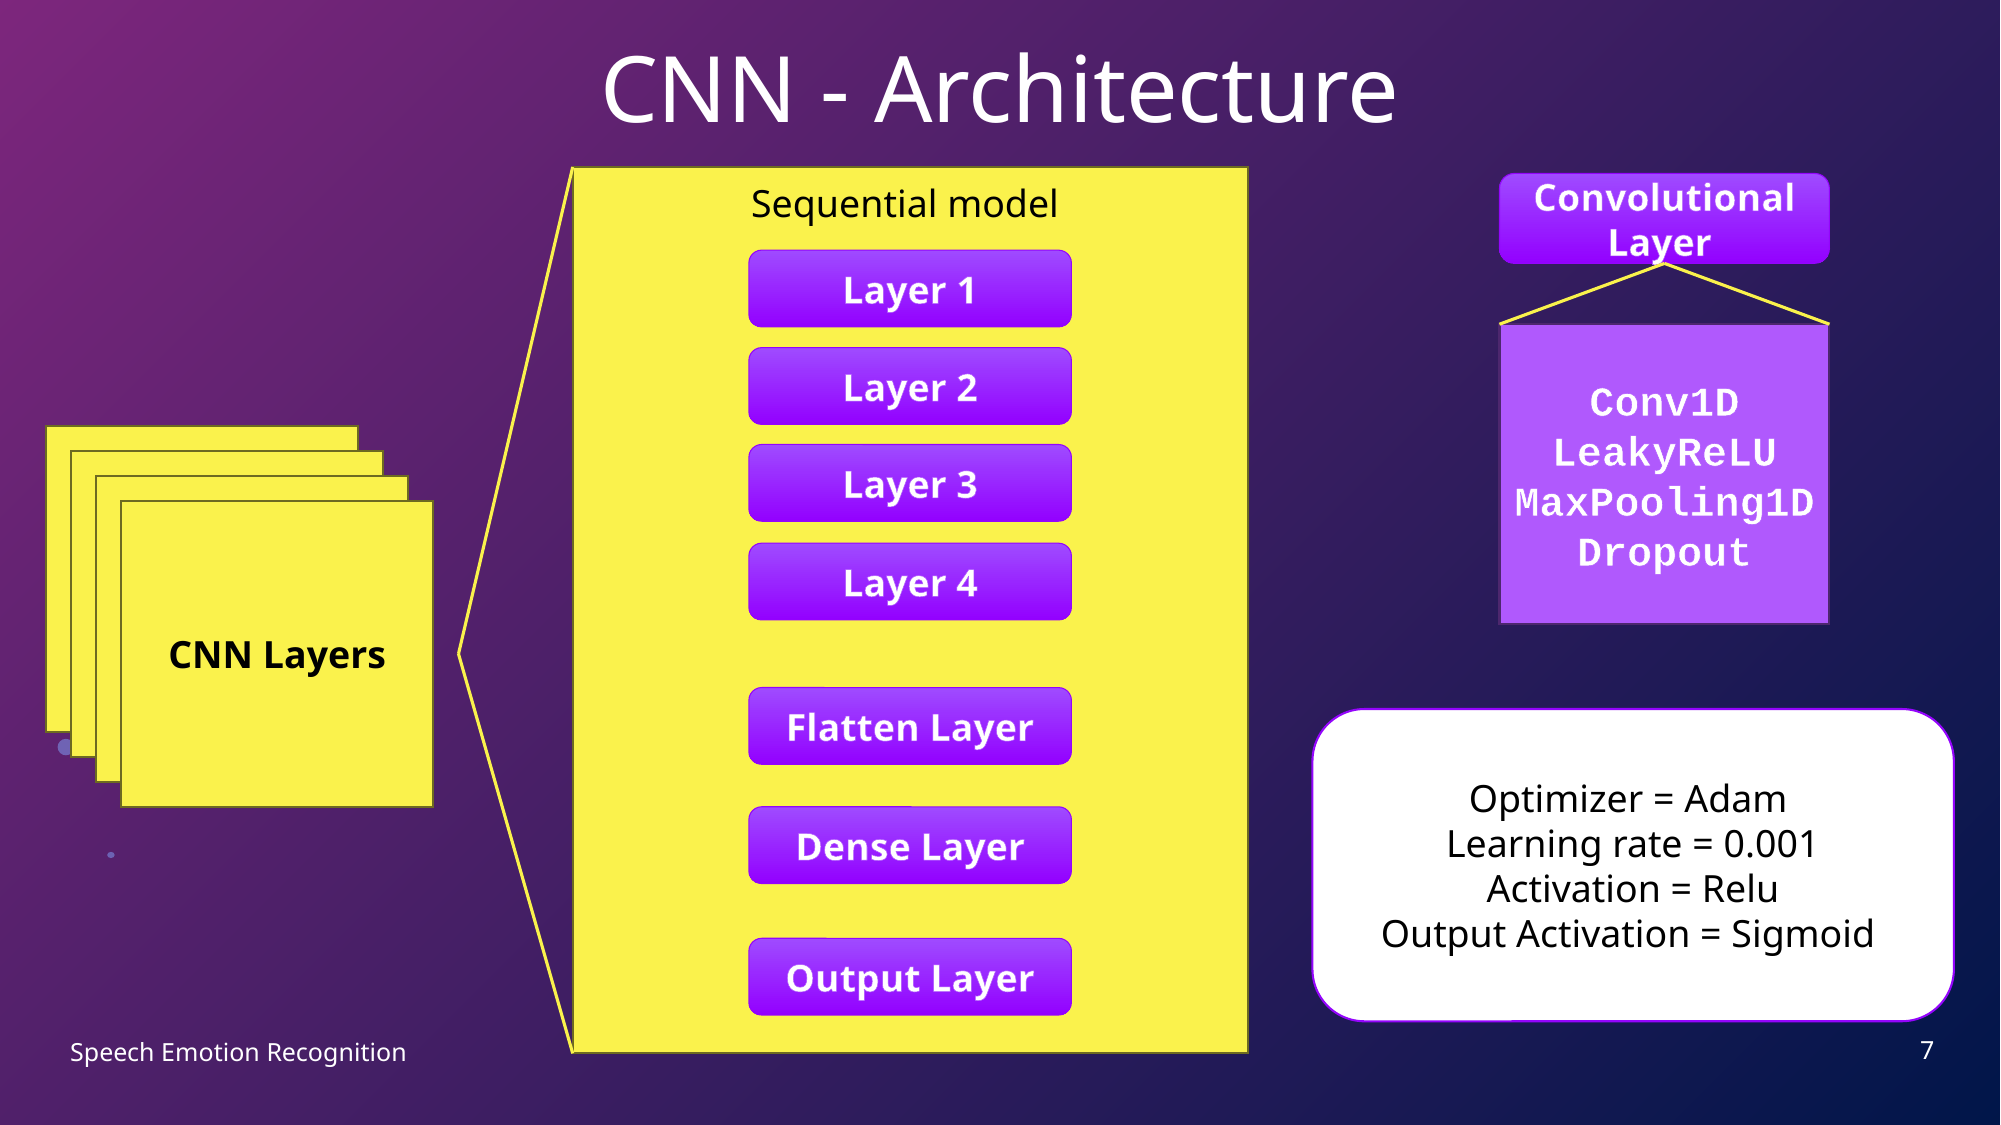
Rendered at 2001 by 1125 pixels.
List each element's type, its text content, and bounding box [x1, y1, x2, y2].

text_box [458, 653, 573, 1054]
text_box Layer 1 [748, 249, 1072, 328]
text_box [95, 475, 409, 783]
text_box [458, 166, 573, 653]
text_box Layer 3 [748, 443, 1072, 522]
text_box [573, 166, 1249, 1054]
text_box CNN - Architecture [137, 19, 1863, 167]
text_box [45, 425, 359, 733]
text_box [1499, 263, 1664, 325]
text_box [70, 450, 384, 758]
text_box Optimizer = Adam Learning rate = 0.001 Activation = Relu Output Activation = Sigmoid [1311, 707, 1955, 1023]
text_box Convolutional Layer [1498, 172, 1831, 263]
text_box CNN Layers [120, 500, 434, 808]
footer Speech Emotion Recognition [55, 1023, 731, 1084]
slide_number 7 [1499, 1021, 1950, 1082]
text_box Layer 4 [748, 542, 1072, 621]
text_box Flatten Layer [748, 686, 1072, 765]
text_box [1664, 263, 1830, 325]
text_box Dense Layer [749, 807, 1071, 884]
text_box Sequential model [726, 172, 1094, 233]
text_box Layer 2 [748, 347, 1072, 425]
text_box Output Layer [748, 937, 1072, 1016]
text_box Conv1D LeakyReLU MaxPooling1D Dropout [1498, 323, 1830, 625]
